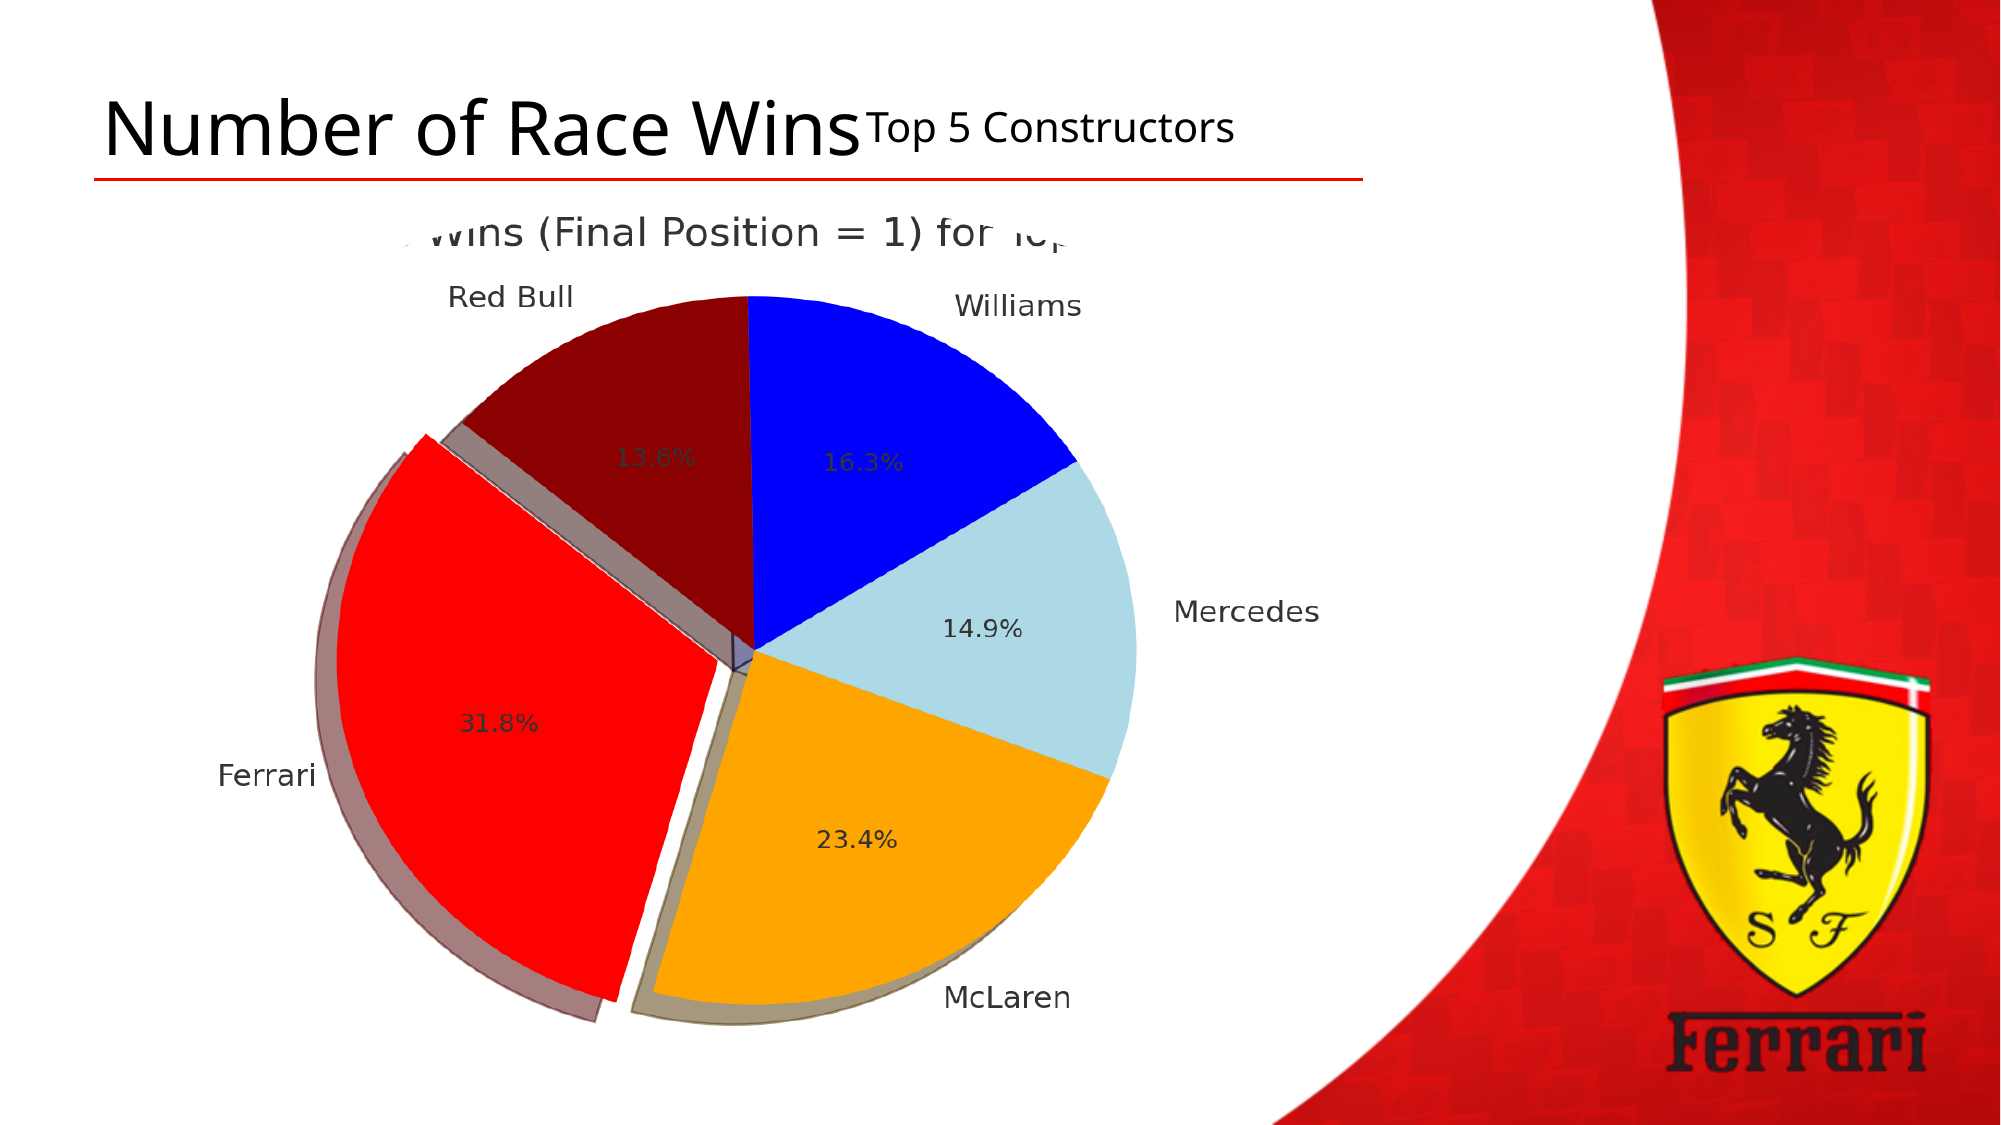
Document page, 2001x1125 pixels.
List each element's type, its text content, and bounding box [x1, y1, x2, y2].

picture [0, 0, 2001, 1125]
text_box Number of Race Wins [87, 73, 878, 179]
text_box Top 5 Constructors [878, 93, 1251, 159]
